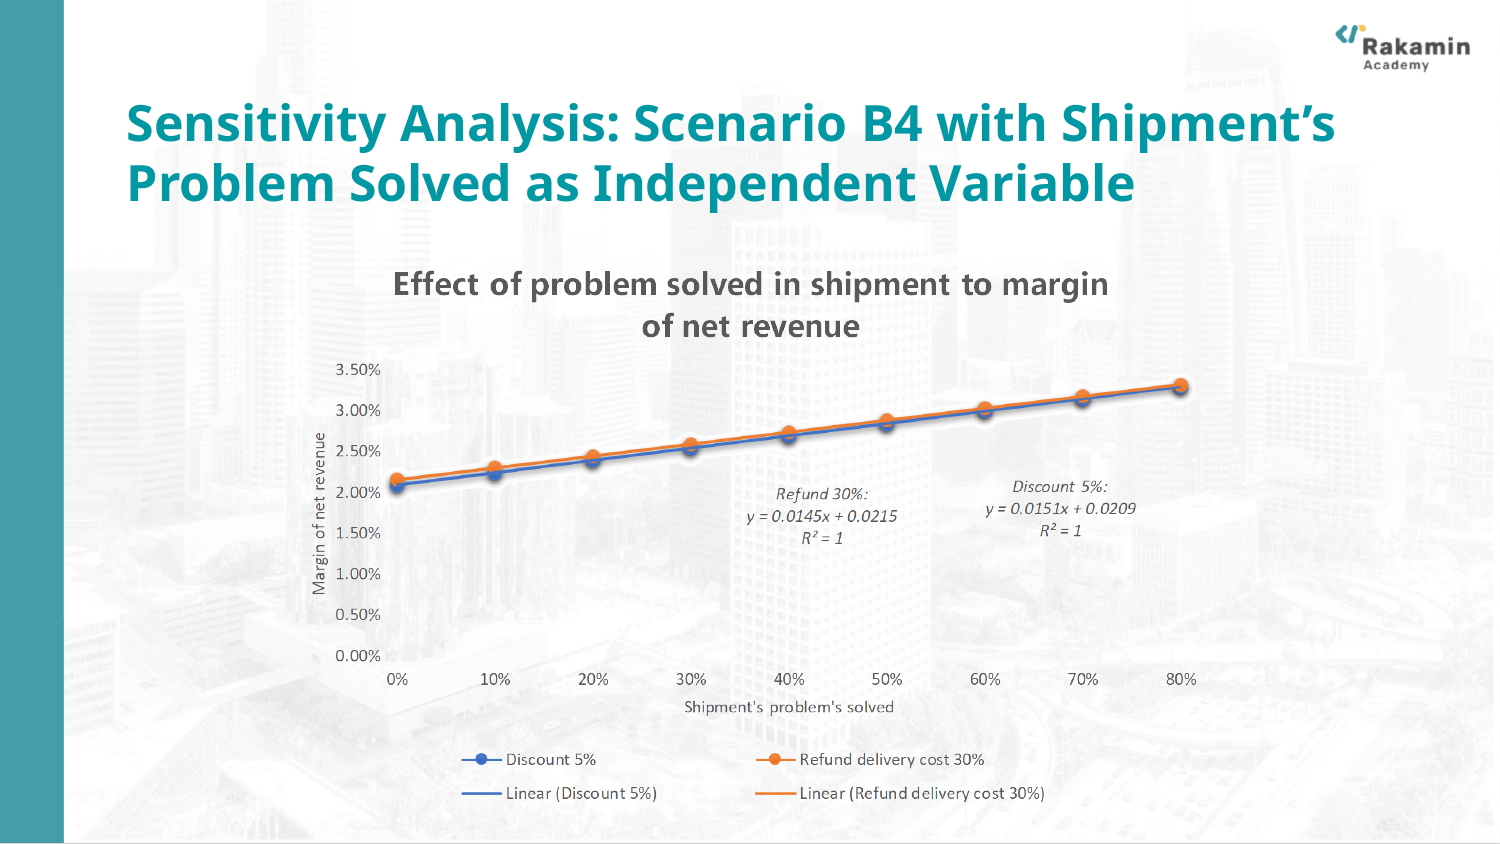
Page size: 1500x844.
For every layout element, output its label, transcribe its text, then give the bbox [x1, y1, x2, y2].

picture [0, 0, 1500, 844]
text_box Sensitivity Analysis: Scenario B4 with Shipment’s Problem Solved as Independent Variable [115, 85, 1500, 217]
